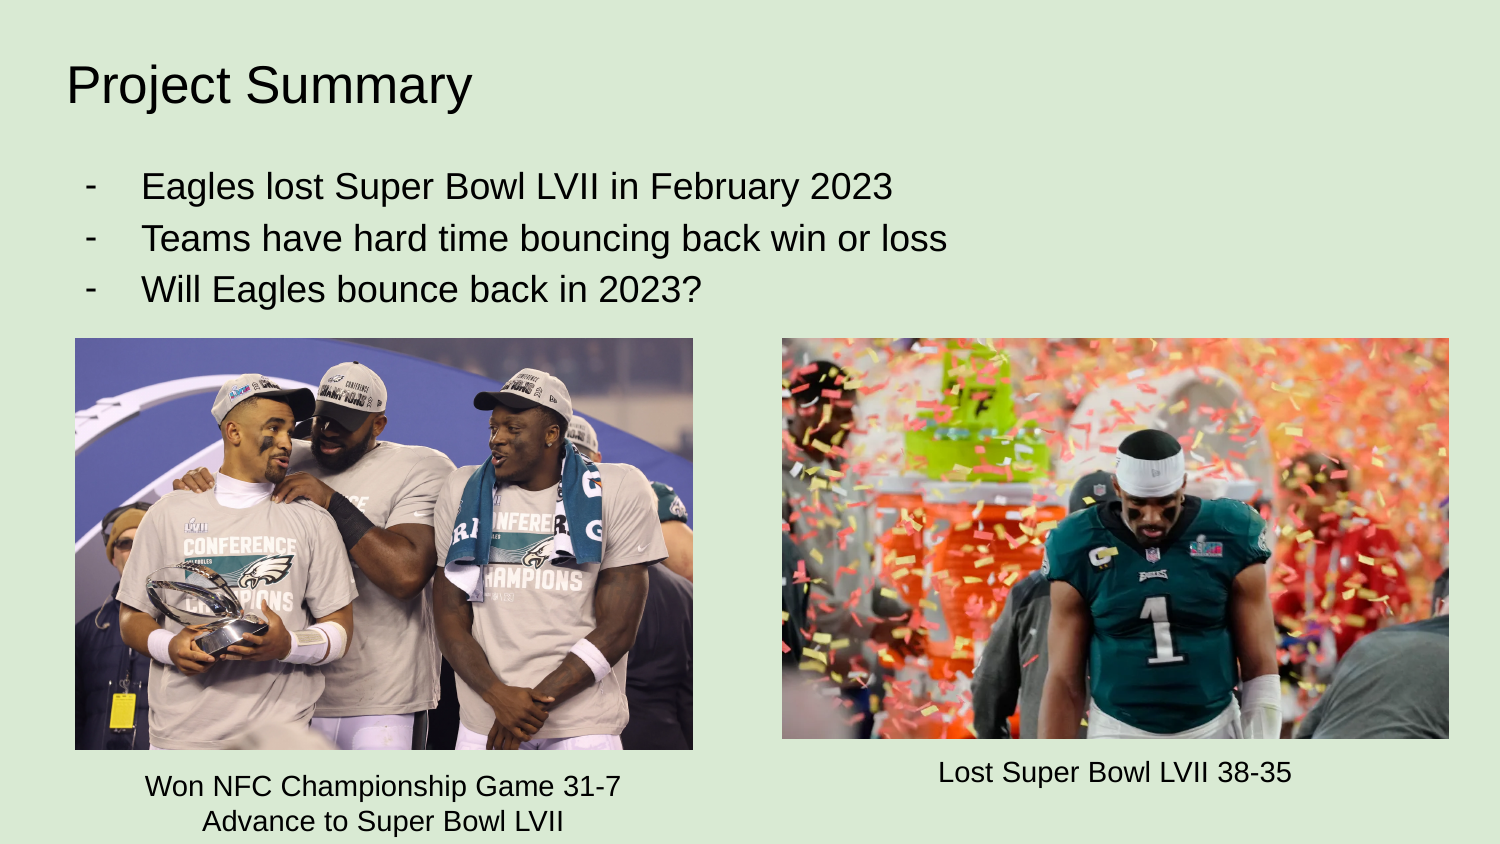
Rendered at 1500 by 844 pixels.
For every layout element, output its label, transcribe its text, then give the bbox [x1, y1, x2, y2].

picture [781, 338, 1450, 739]
list Eagles lost Super Bowl LVII in February 2023 Teams have hard time bouncing back win or loss Will Eagles bounce back in 2023? [51, 140, 1449, 750]
text_box Won NFC Championship Game 31-7 Advance to Super Bowl LVII [75, 756, 692, 844]
title Project Summary [51, 35, 1449, 130]
text_box Lost Super Bowl LVII 38-35 [782, 745, 1449, 789]
picture [75, 338, 693, 750]
